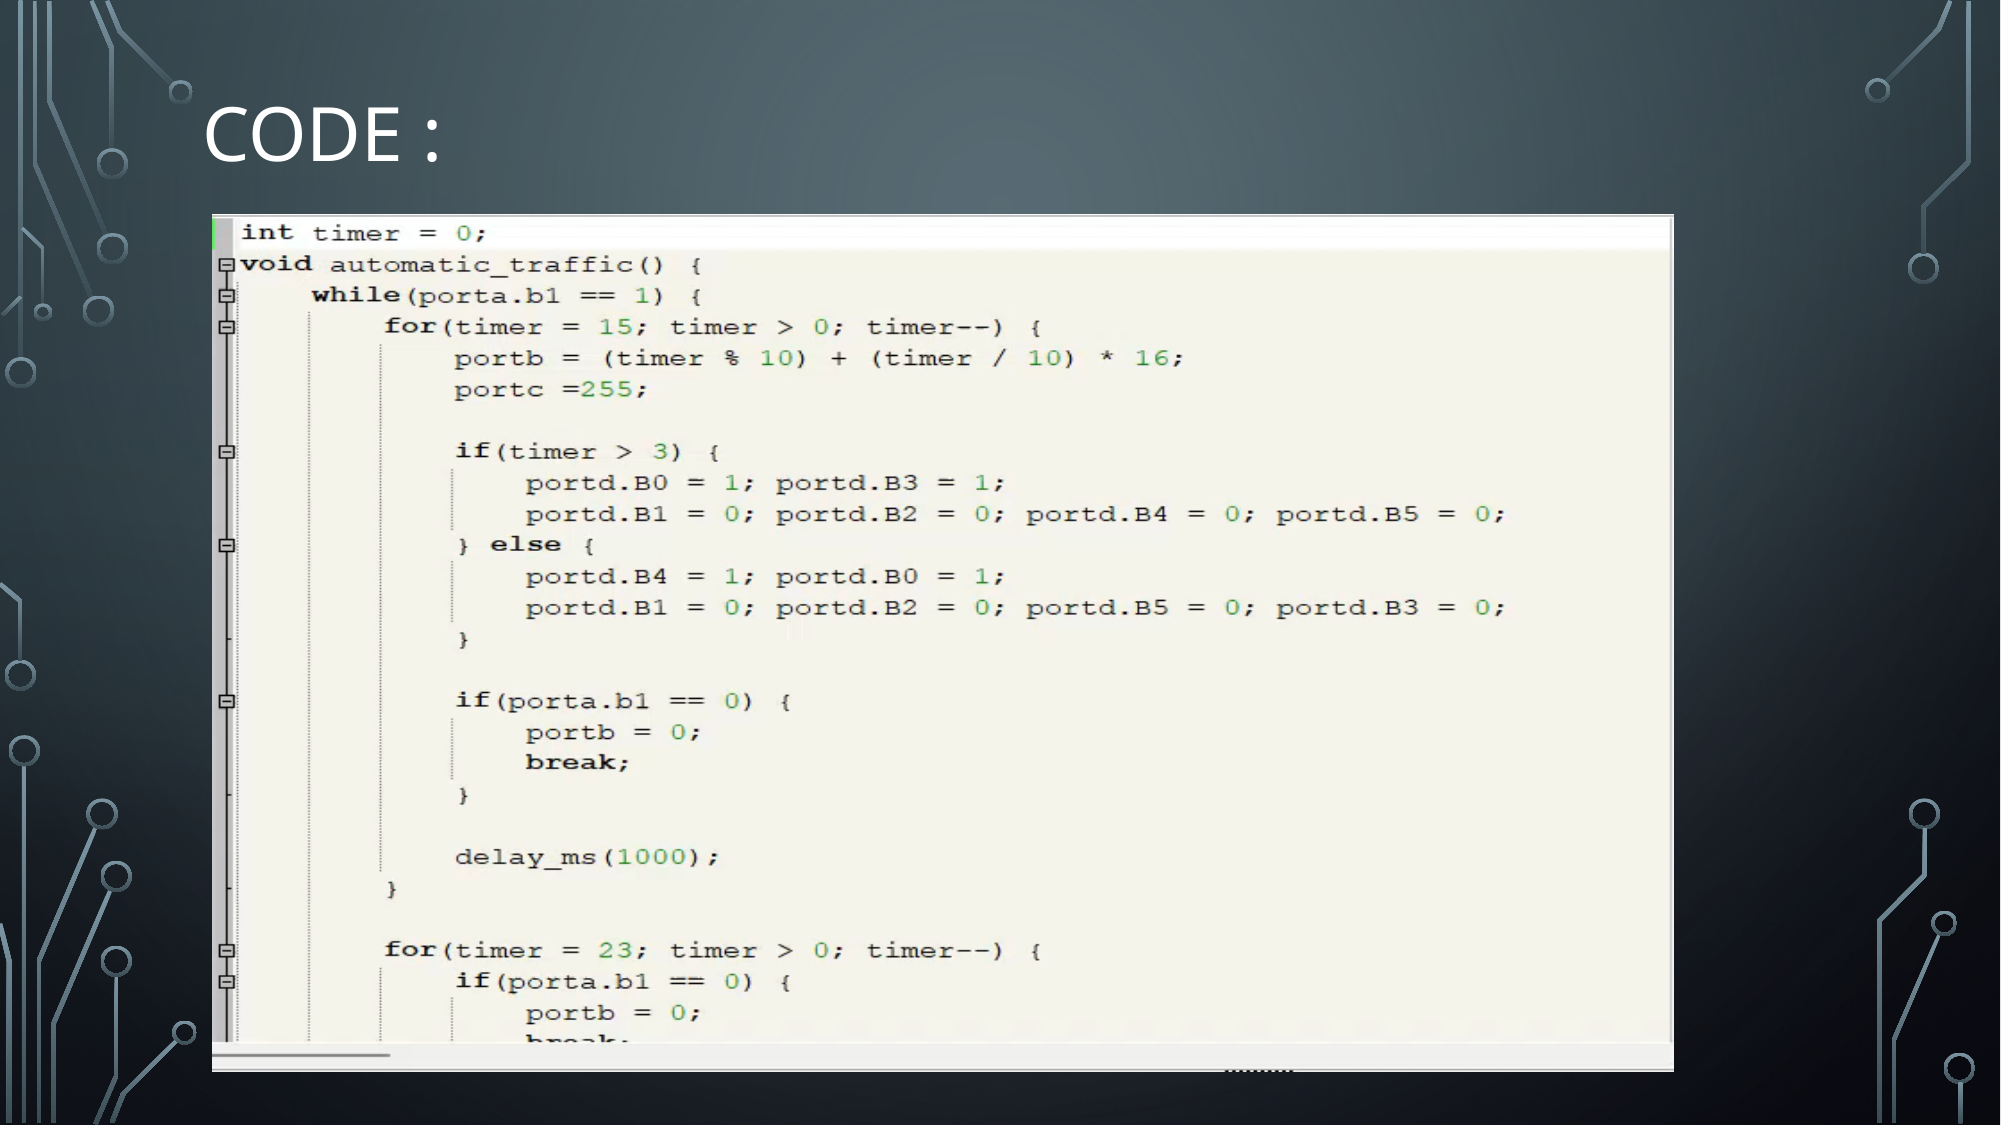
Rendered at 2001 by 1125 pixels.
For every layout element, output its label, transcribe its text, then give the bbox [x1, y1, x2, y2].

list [211, 213, 1675, 1073]
title Code : [187, 16, 1813, 259]
